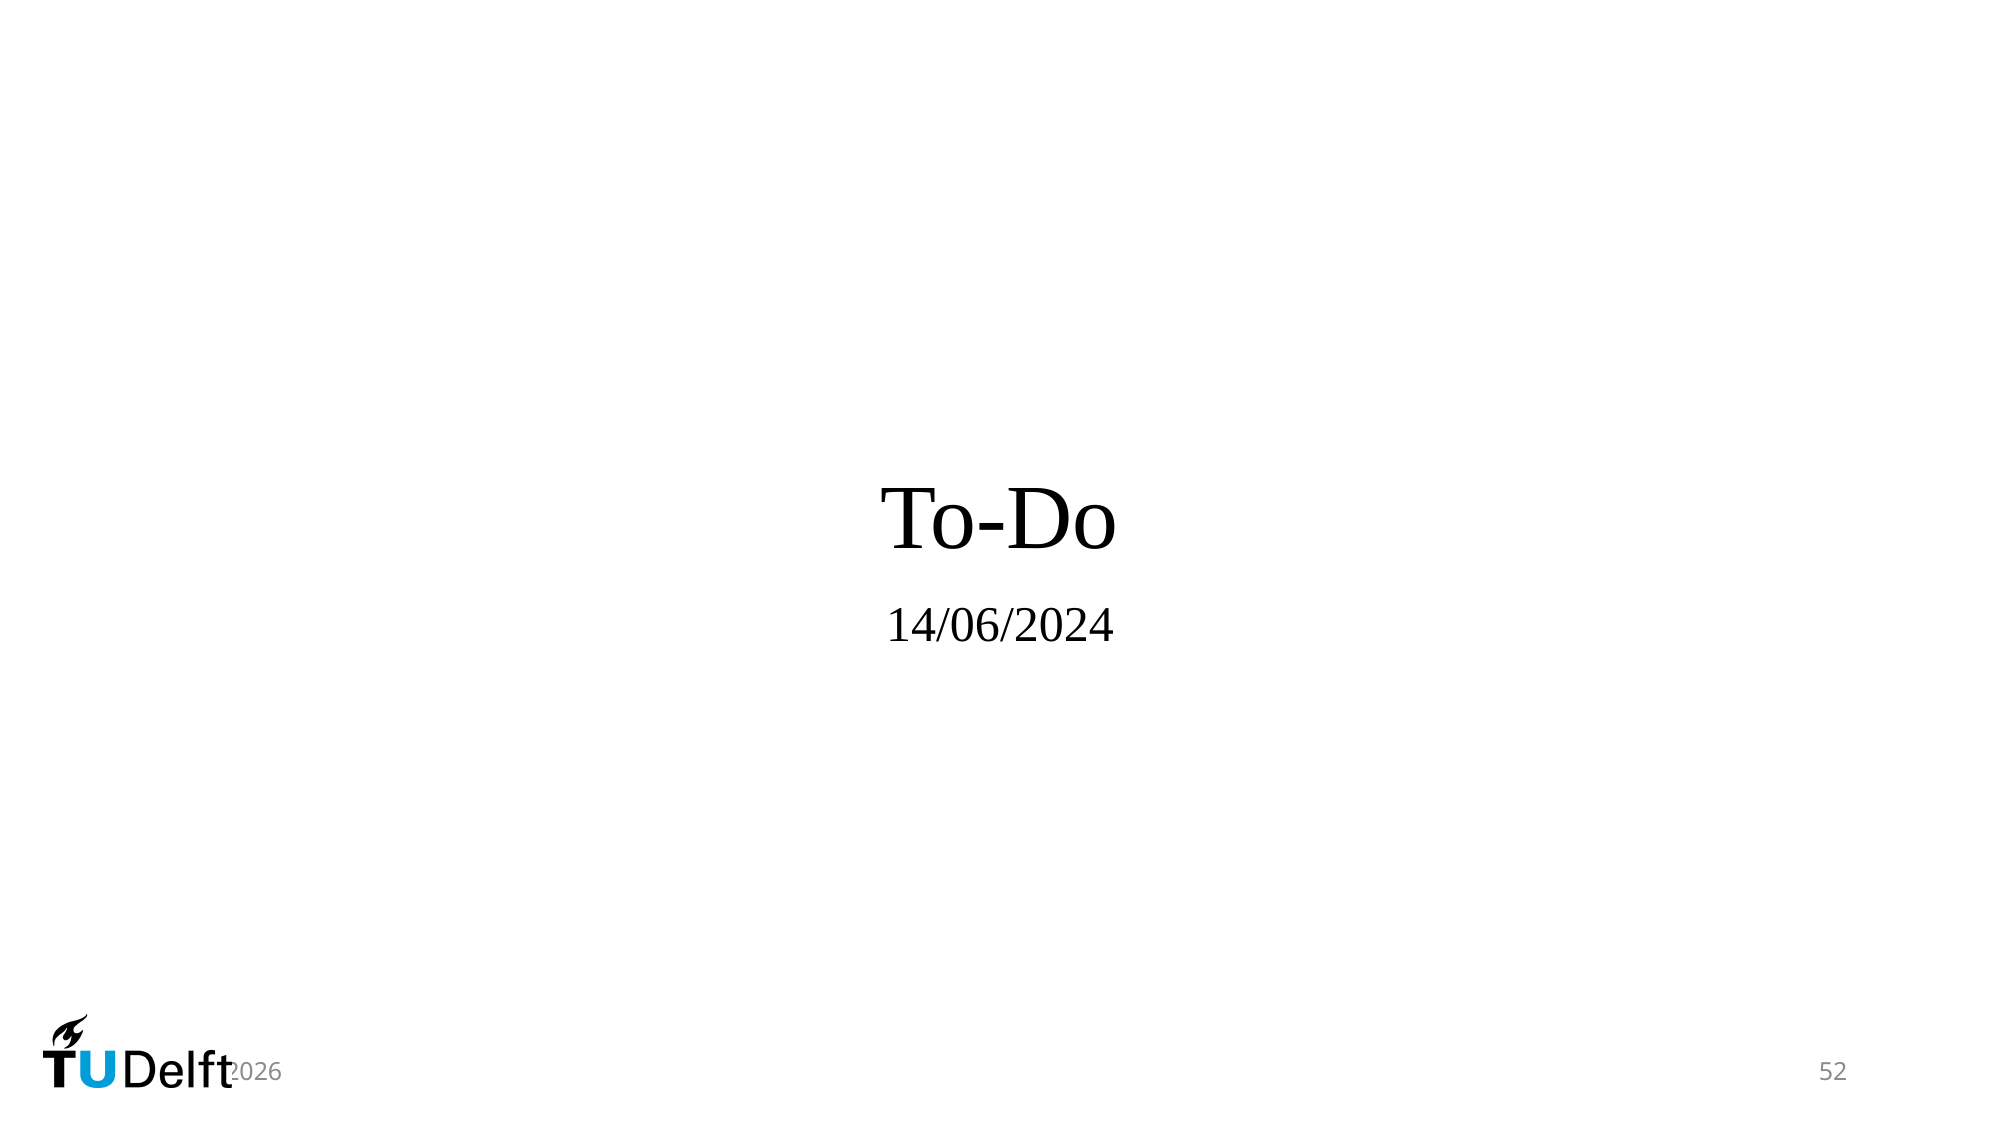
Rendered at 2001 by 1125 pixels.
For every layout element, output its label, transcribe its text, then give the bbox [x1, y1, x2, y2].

picture [43, 1014, 232, 1088]
slide_number 52 [1412, 1042, 1863, 1103]
subtitle 14/06/2024 [249, 590, 1750, 863]
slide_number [137, 1042, 588, 1103]
title To-Do [249, 184, 1750, 576]
